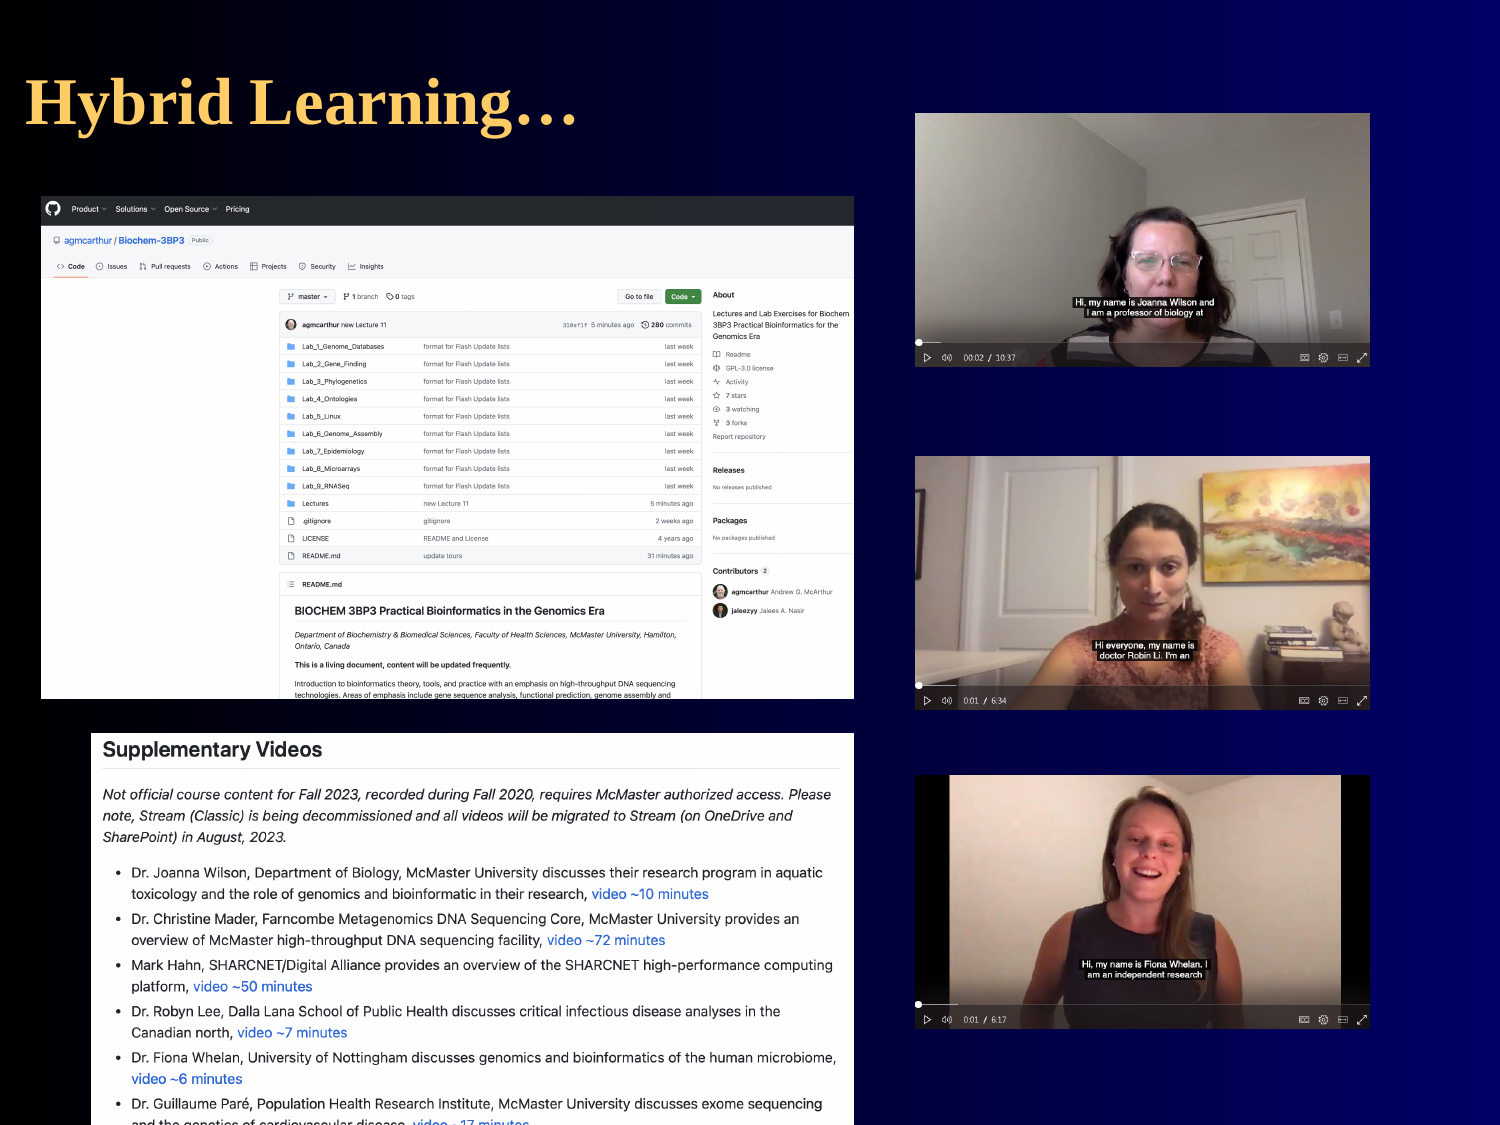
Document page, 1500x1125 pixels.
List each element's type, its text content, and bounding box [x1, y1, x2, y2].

picture [915, 113, 1370, 368]
picture [915, 774, 1370, 1029]
picture [40, 196, 855, 700]
title Hybrid Learning… [0, 0, 754, 225]
picture [91, 733, 855, 1125]
picture [915, 455, 1370, 710]
